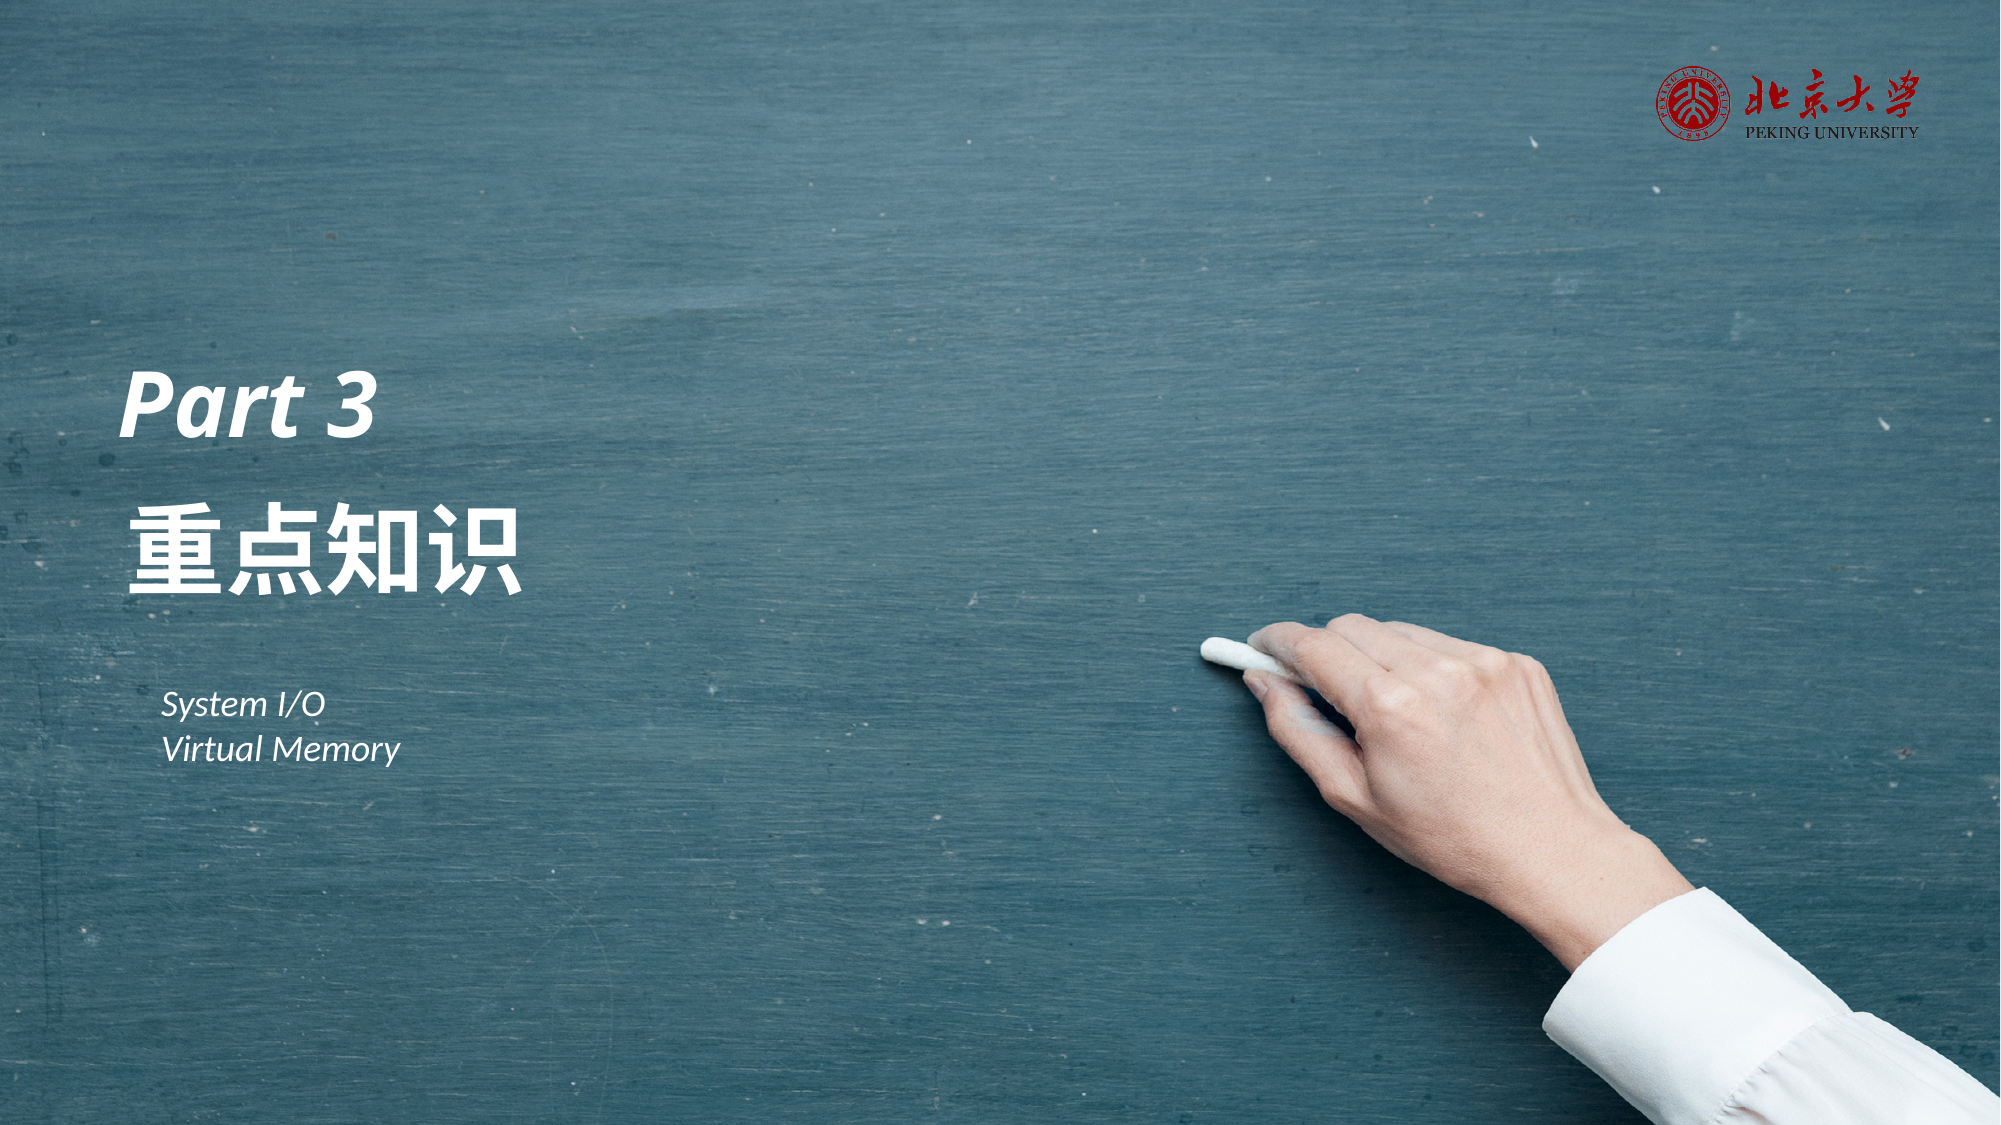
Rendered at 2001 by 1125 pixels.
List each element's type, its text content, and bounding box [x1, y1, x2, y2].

picture [0, 0, 2001, 1125]
text_box Part 3 [117, 346, 379, 457]
text_box System I/O Virtual Memory [146, 671, 733, 776]
text_box 重点知识 [110, 480, 659, 615]
